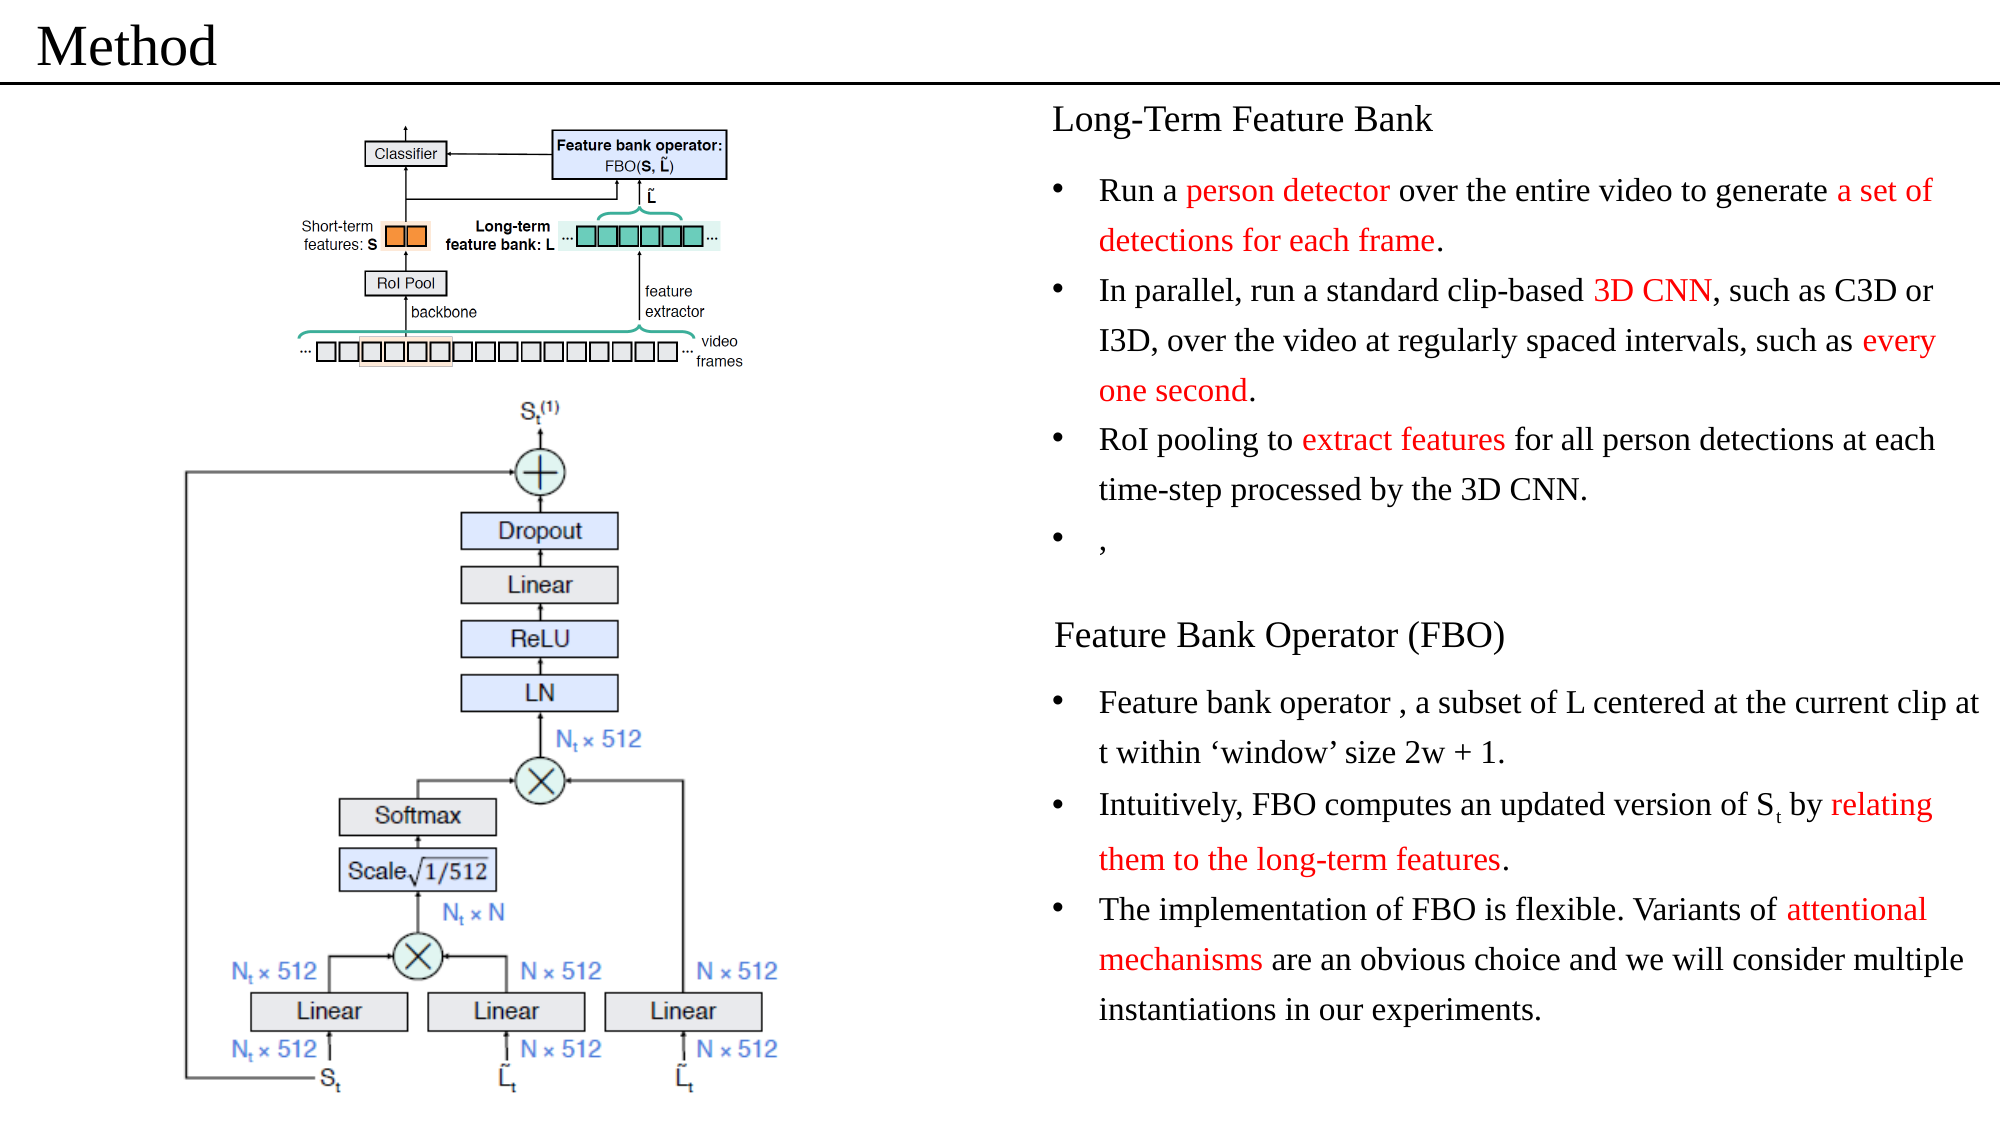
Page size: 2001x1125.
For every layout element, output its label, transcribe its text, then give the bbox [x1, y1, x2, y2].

text_box Method [21, 0, 980, 83]
picture [74, 115, 860, 1117]
text_box Long-Term Feature Bank [1037, 86, 2000, 147]
text_box Feature Bank Operator (FBO) [1039, 602, 1521, 663]
